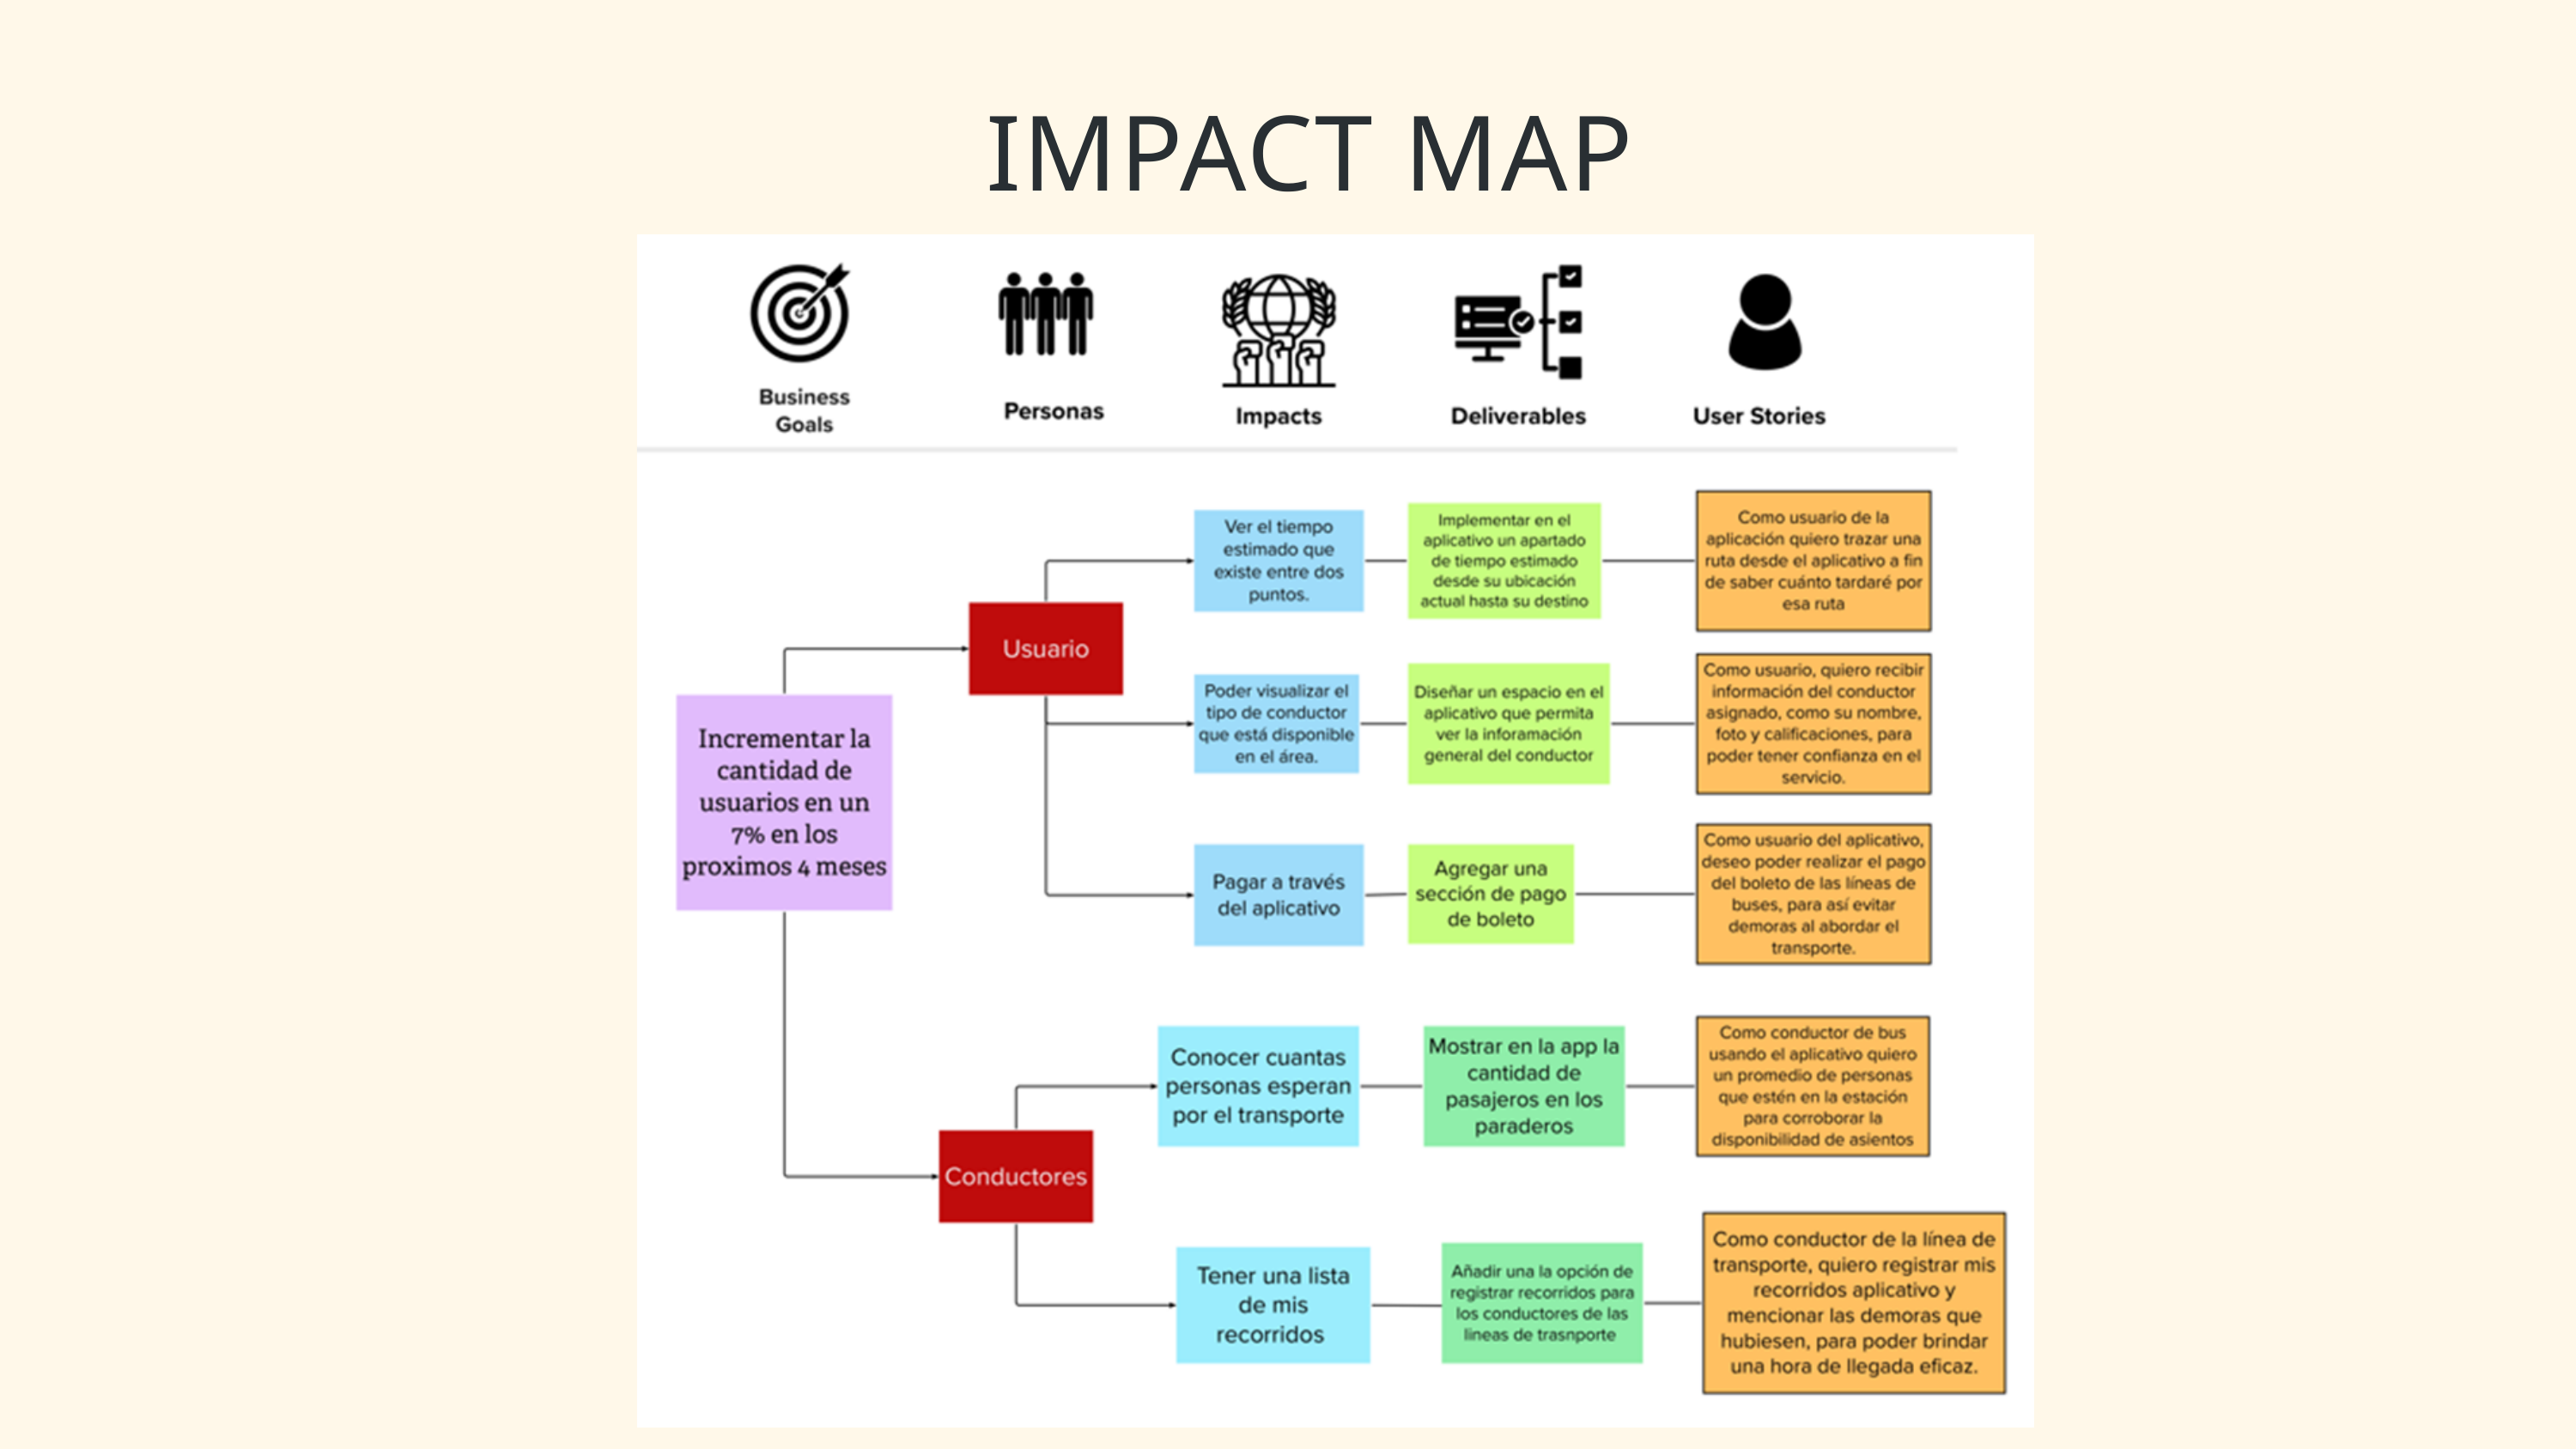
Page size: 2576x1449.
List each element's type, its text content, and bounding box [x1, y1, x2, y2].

text_box IMPACT MAP [986, 70, 1710, 212]
text_box [636, 234, 2034, 1428]
